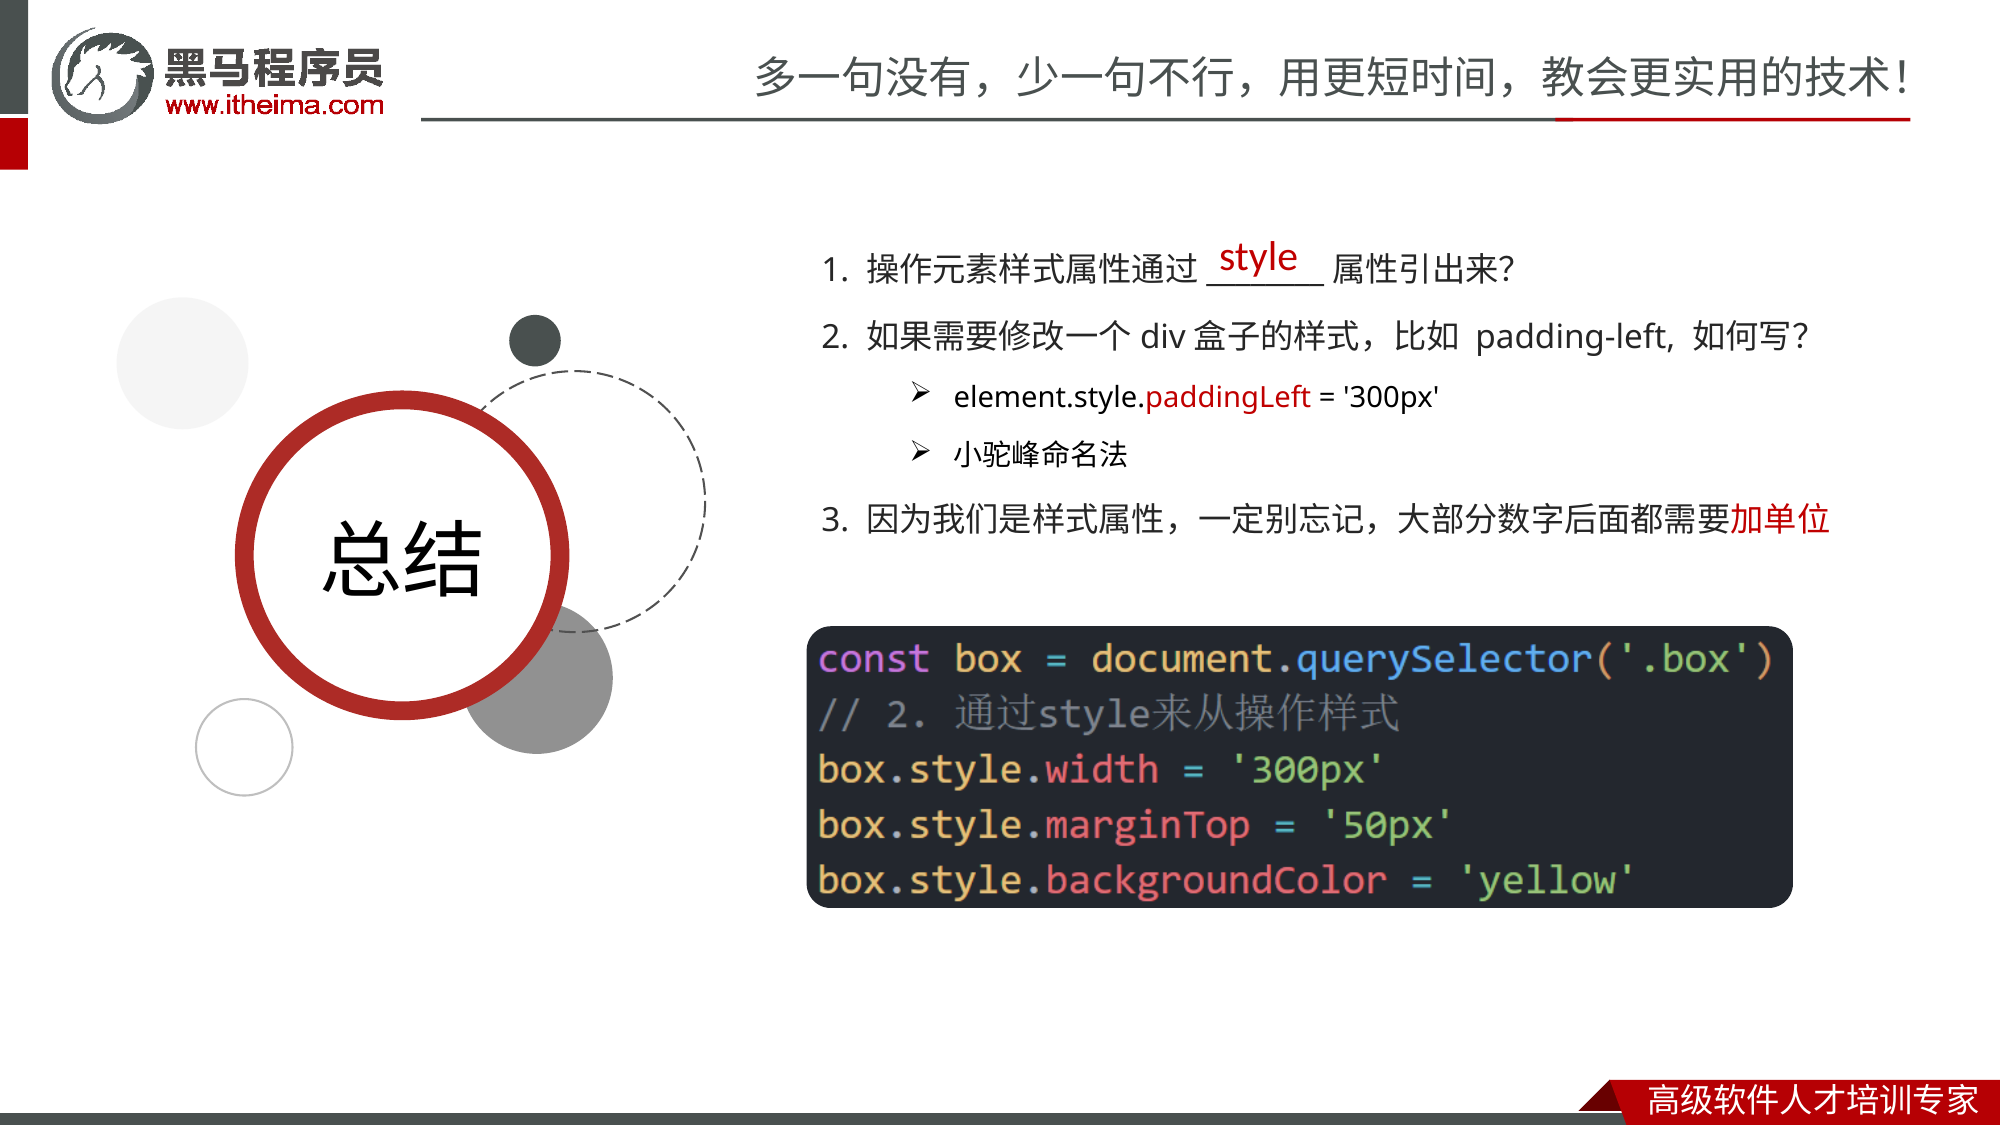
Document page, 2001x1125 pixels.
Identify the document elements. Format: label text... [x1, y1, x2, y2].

picture [806, 625, 1794, 909]
text_box style [1204, 221, 1314, 287]
picture [50, 26, 384, 125]
text_box 1. 操作元素样式属性通过________属性引出来？ 2. 如果需要修改一个div盒子的样式，比如 padding-left, 如何写？ element.style.paddingLeft = '300px' 小驼峰命名法 3. 因为我们是样式属性，一定别忘记，大部分数字后面都需要加单位 [806, 221, 1896, 999]
